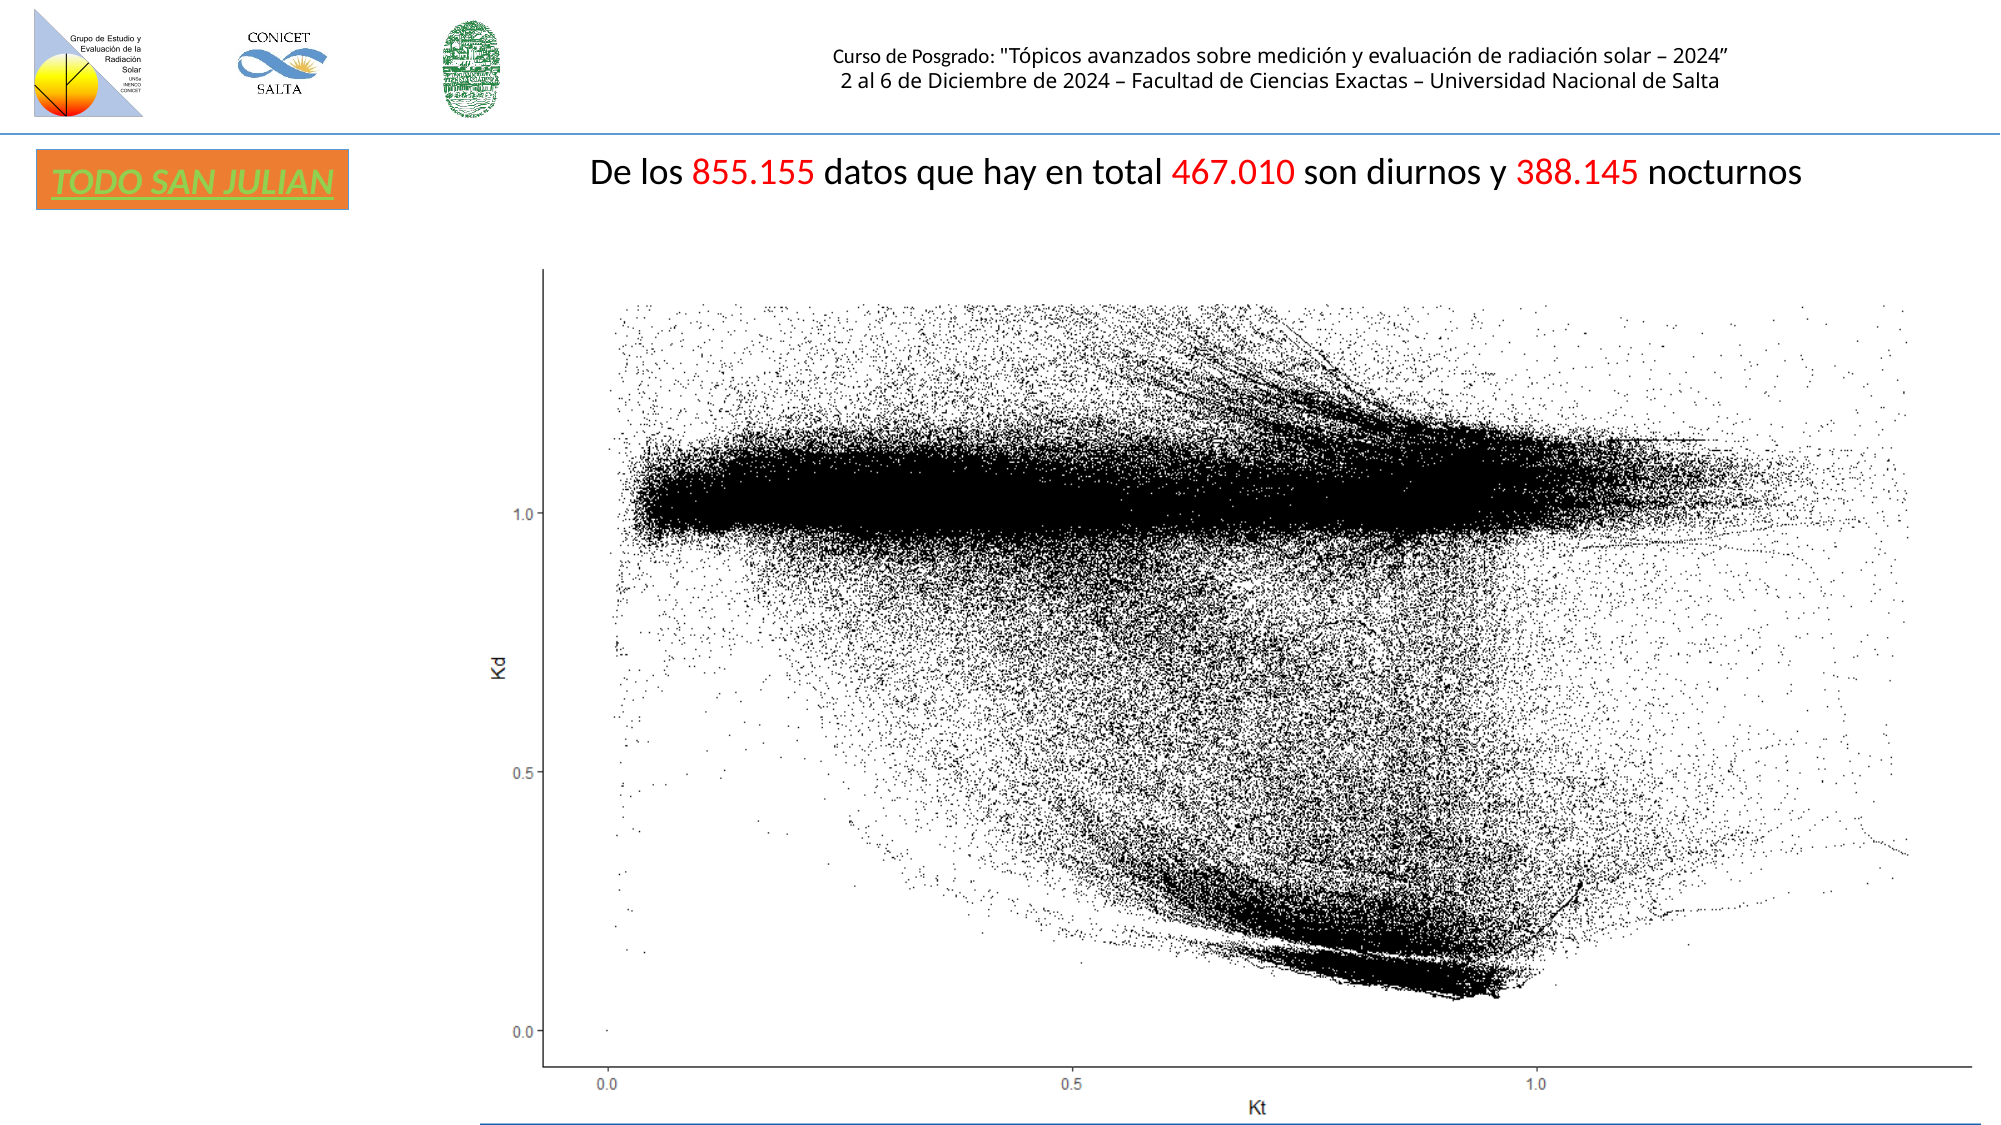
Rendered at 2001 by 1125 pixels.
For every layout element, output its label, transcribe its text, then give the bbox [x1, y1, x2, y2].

picture [34, 9, 149, 117]
picture [415, 11, 530, 126]
picture [224, 12, 339, 127]
picture [480, 264, 1981, 1125]
text_box TODO SAN JULIAN [36, 149, 349, 210]
text_box De los 855.155 datos que hay en total 467.010 son diurnos y 388.145 nocturnos [575, 139, 1818, 200]
text_box Curso de Posgrado: "Tópicos avanzados sobre medición y evaluación de radiación solar – 2024” 2 al 6 de Diciembre de 2024 – Facultad de Ciencias Exactas – Universidad Nacional de Salta [728, 35, 1833, 101]
